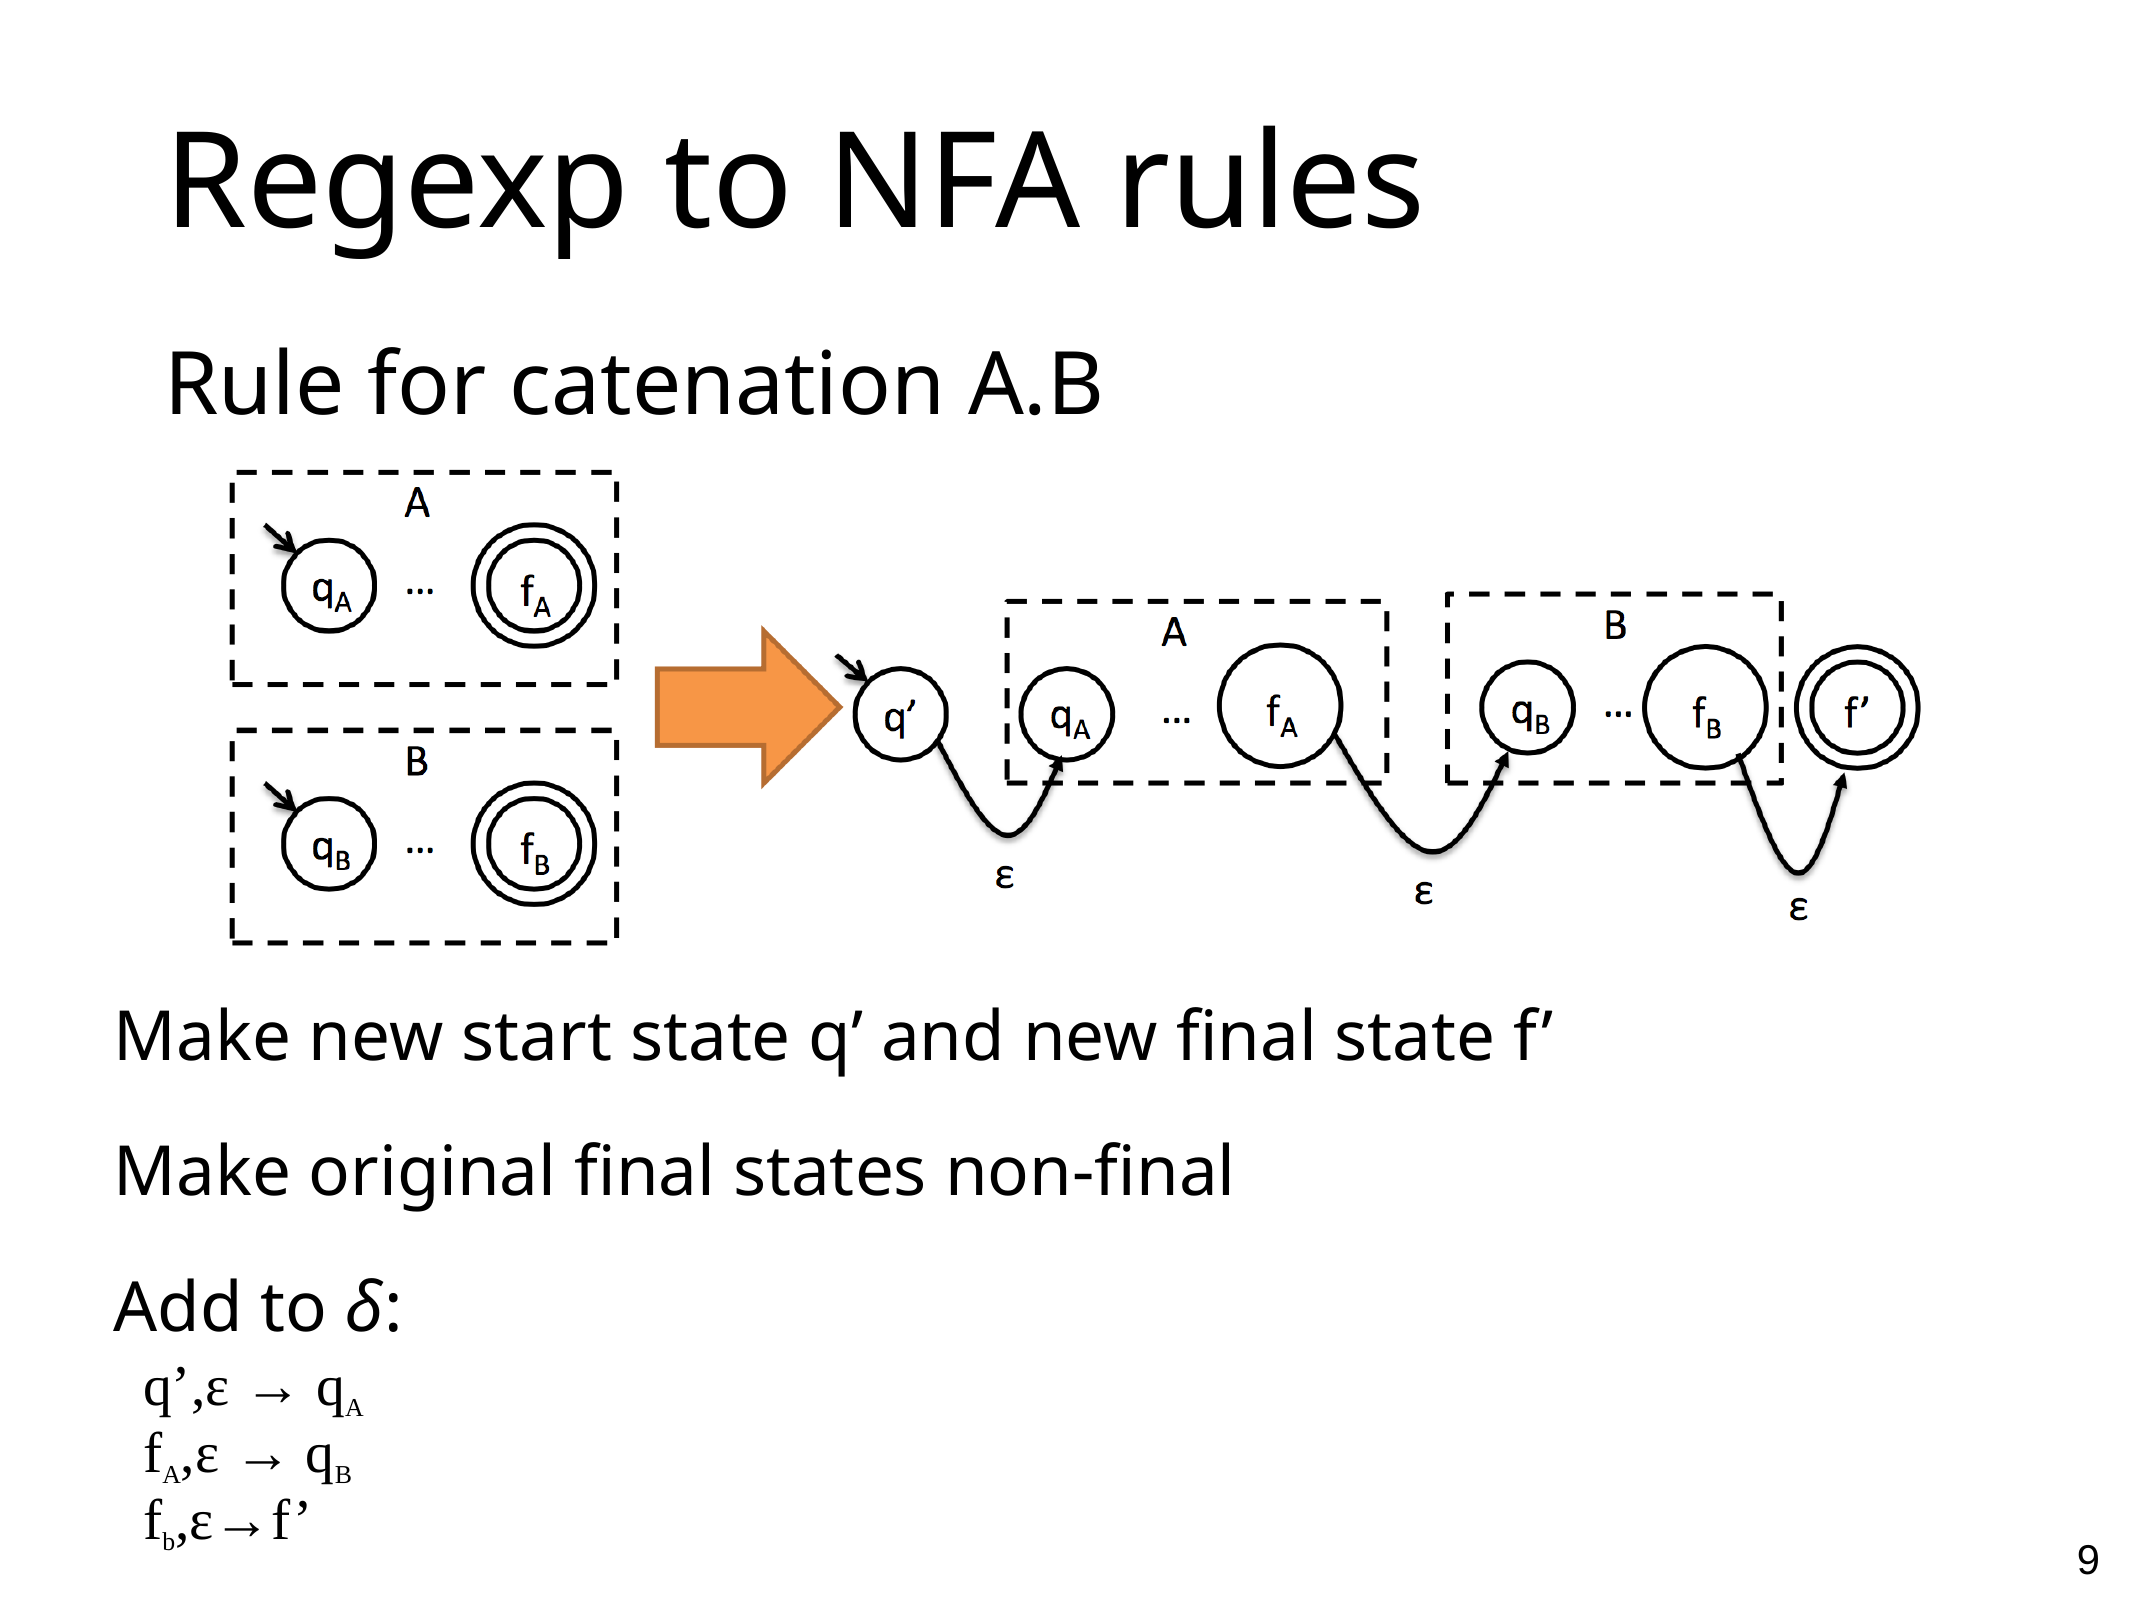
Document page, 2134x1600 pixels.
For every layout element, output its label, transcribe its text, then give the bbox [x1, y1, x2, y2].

picture [203, 448, 1930, 975]
text_box Make new start state q’ and new final state f’ Make original final states non-final Add to δ: q’,ε → qA fA,ε → qB fb,ε→f’ [105, 986, 1926, 1567]
list Rule for catenation A.B [155, 312, 1978, 467]
slide_number 9 [2067, 1524, 2111, 1593]
title Regexp to NFA rules [155, 0, 1978, 312]
